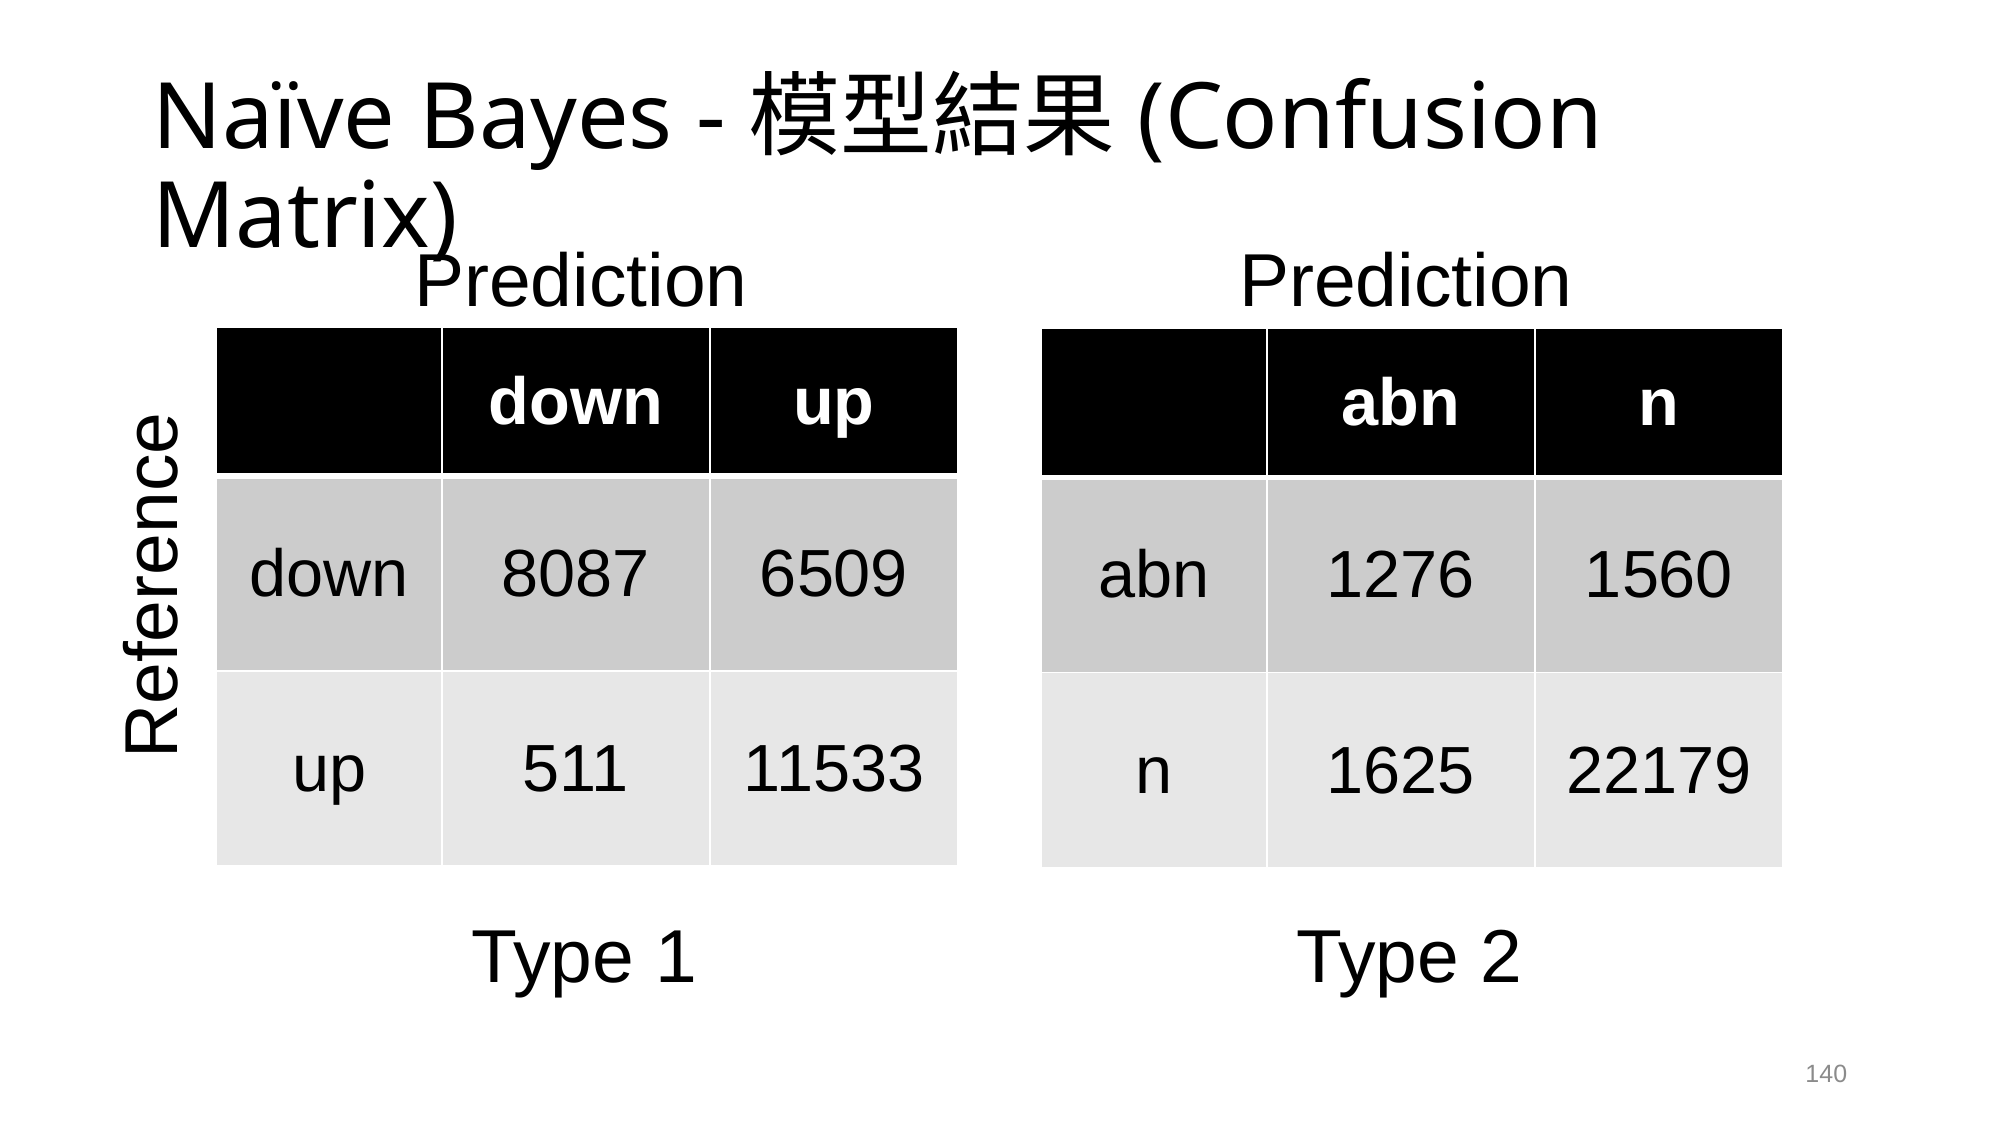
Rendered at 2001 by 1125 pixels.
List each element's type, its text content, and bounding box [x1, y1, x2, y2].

table_cell 6509 [711, 479, 957, 670]
text_box Prediction [399, 224, 763, 329]
title Naïve Bayes -模型結果(Confusion Matrix) [137, 59, 1939, 278]
table_header [1042, 329, 1266, 475]
text_box Prediction [1224, 224, 1588, 329]
table_cell up [217, 672, 441, 865]
table_header n [1536, 329, 1782, 475]
table_header abn [1268, 329, 1534, 475]
table_cell 11533 [711, 672, 957, 865]
table_cell 8087 [443, 479, 709, 670]
table_header down [443, 329, 709, 473]
table_cell 1560 [1536, 480, 1782, 672]
slide_number 140 [1412, 1042, 1863, 1103]
text_box Reference [95, 409, 217, 774]
table_cell abn [1042, 480, 1266, 672]
text_box Type 1 [456, 900, 718, 1006]
table_header [217, 328, 441, 473]
text_box Type 2 [1281, 900, 1543, 1006]
table_cell 1625 [1268, 673, 1534, 867]
table_cell 22179 [1536, 673, 1782, 867]
table_cell 1276 [1268, 480, 1534, 672]
table_cell n [1042, 673, 1266, 867]
table_cell down [217, 479, 441, 670]
table_cell 511 [443, 672, 709, 865]
table_header up [711, 328, 957, 473]
